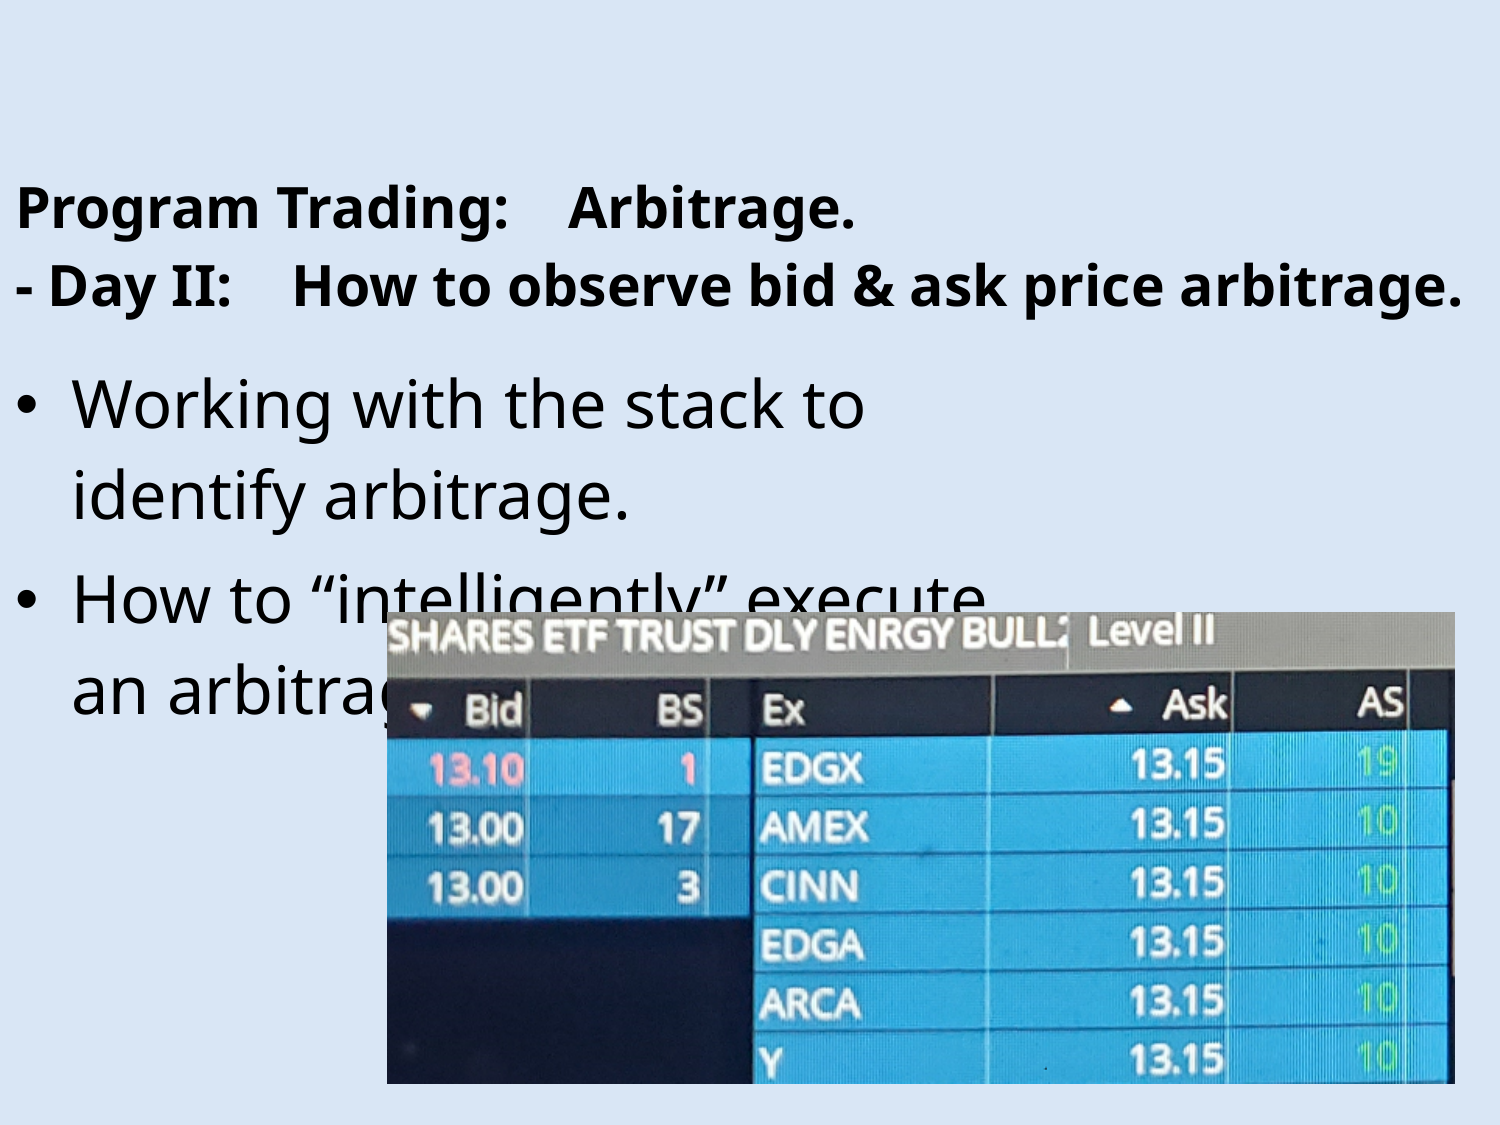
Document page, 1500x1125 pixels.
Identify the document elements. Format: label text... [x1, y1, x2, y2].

picture [387, 612, 1455, 1085]
title Program Trading: Arbitrage. - Day II: How to observe bid & ask price arbitrage. [0, 125, 1488, 367]
subtitle Working with the stack to identify arbitrage. How to “intelligently” execute an arbitrage order. [0, 350, 1050, 900]
